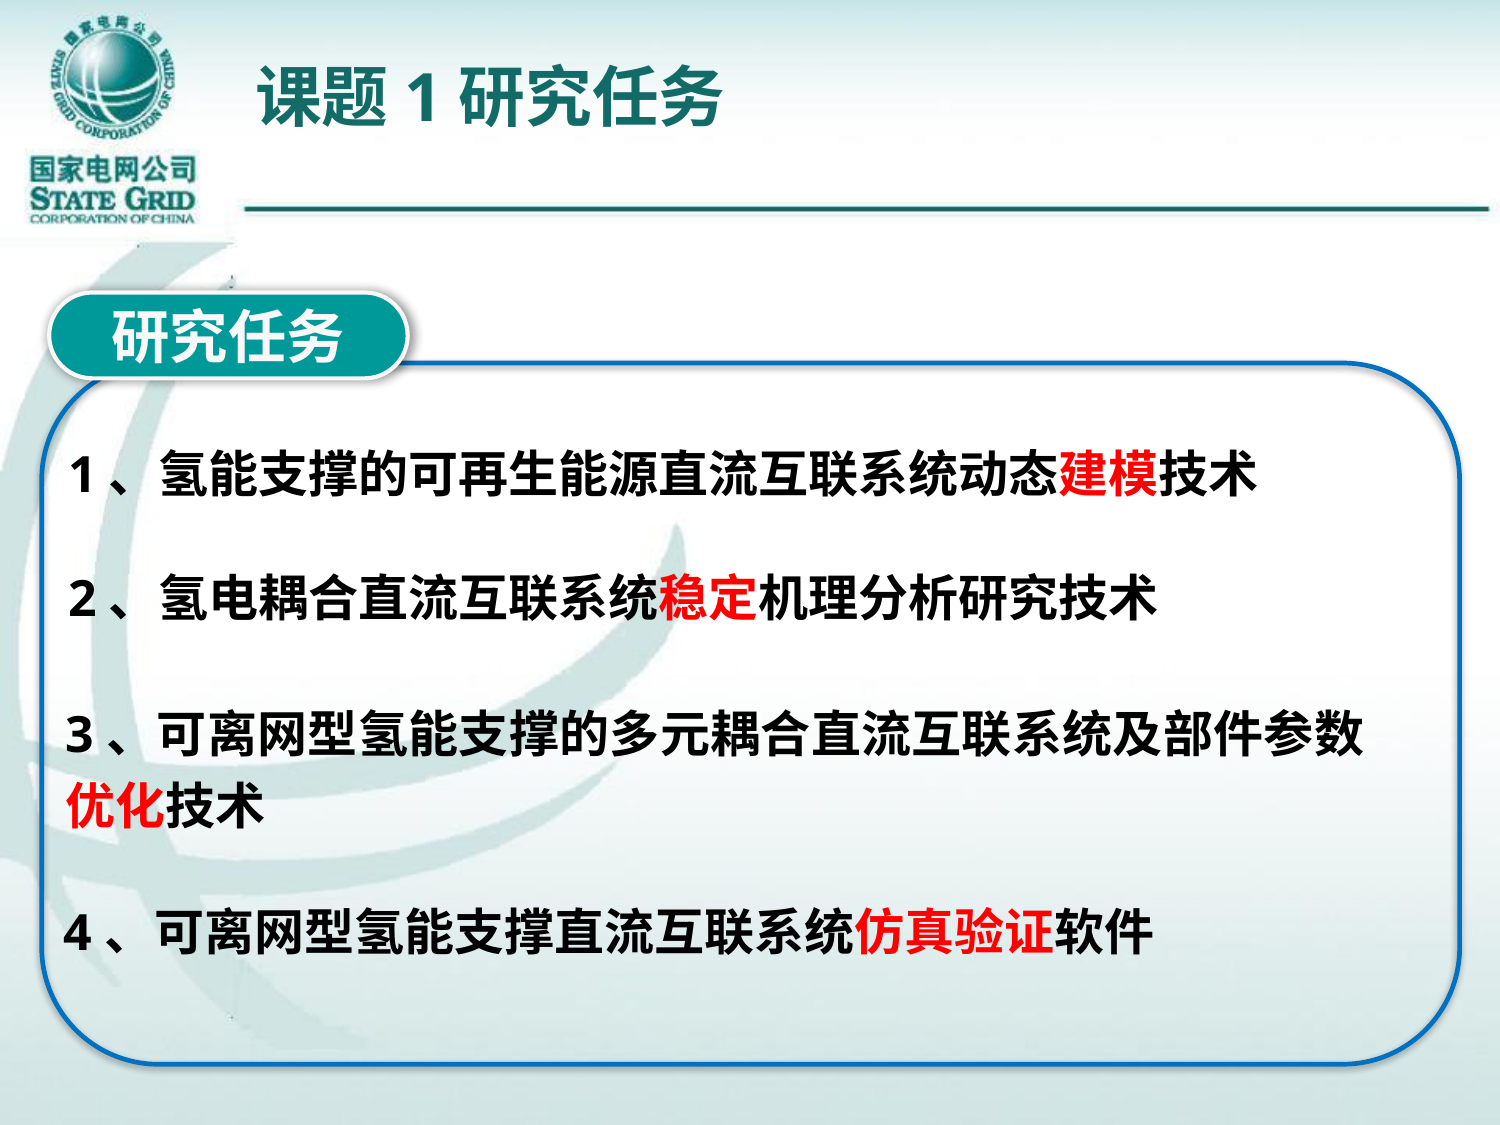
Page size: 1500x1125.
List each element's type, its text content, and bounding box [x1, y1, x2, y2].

title 课题1研究成果及成效 [84, 359, 414, 387]
title 课题1研究任务 [239, 1, 1478, 189]
text_box 3、可离网型氢能支撑的多元耦合直流互联系统及部件参数优化技术 [50, 682, 1380, 842]
text_box [38, 359, 1463, 1068]
text_box 研究任务 [47, 290, 410, 381]
text_box 2、氢电耦合直流互联系统稳定机理分析研究技术 [53, 547, 1437, 634]
text_box 4、可离网型氢能支撑直流互联系统仿真验证软件 [49, 880, 1194, 968]
picture [0, 0, 1500, 1125]
